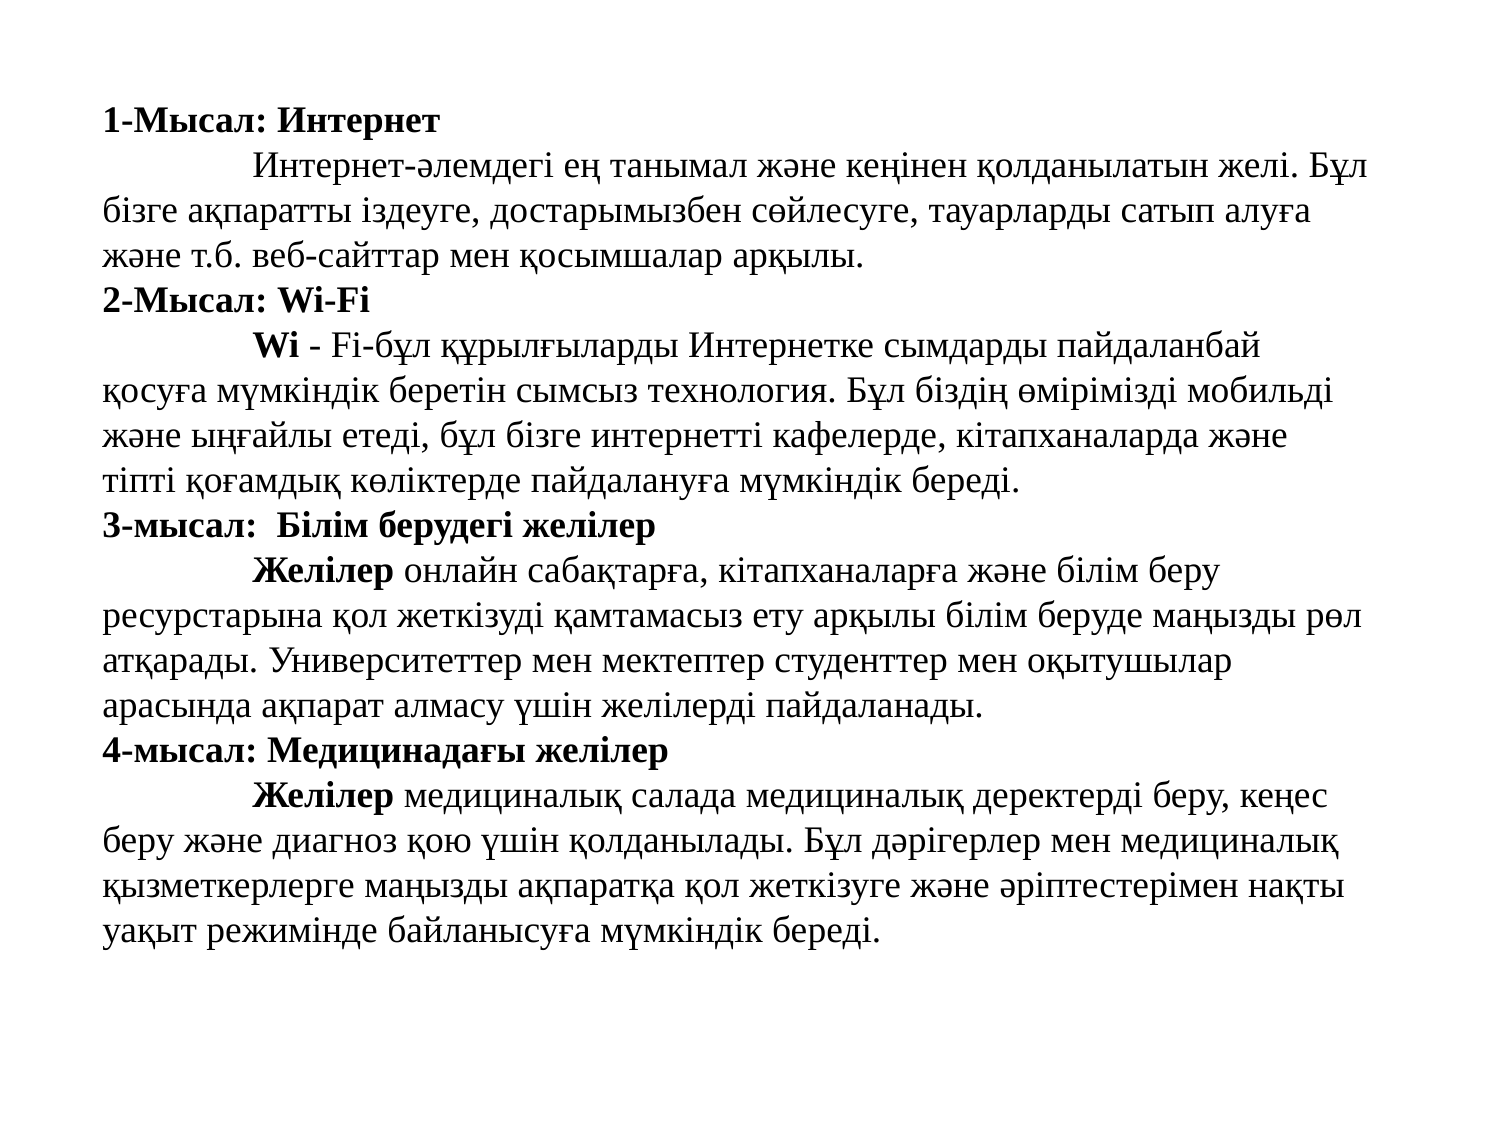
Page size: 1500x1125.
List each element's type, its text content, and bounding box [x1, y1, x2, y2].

text_box 1-Мысал: Интернет Интернет-әлемдегі ең танымал және кеңінен қолданылатын желі. Бұл бізге ақпаратты іздеуге, достарымызбен сөйлесуге, тауарларды сатып алуға және т.б. веб-сайттар мен қосымшалар арқылы. 2-Мысал: Wi-Fi Wi - Fi-бұл құрылғыларды Интернетке сымдарды пайдаланбай қосуға мүмкіндік беретін сымсыз технология. Бұл біздің өмірімізді мобильді және ыңғайлы етеді, бұл бізге интернетті кафелерде, кітапханаларда және тіпті қоғамдық көліктерде пайдалануға мүмкіндік береді. 3-мысал: Білім берудегі желілер Желілер онлайн сабақтарға, кітапханаларға және білім беру ресурстарына қол жеткізуді қамтамасыз ету арқылы білім беруде маңызды рөл атқарады. Университеттер мен мектептер студенттер мен оқытушылар арасында ақпарат алмасу үшін желілерді пайдаланады. 4-мысал: Медицинадағы желілер Желілер медициналық салада медициналық деректерді беру, кеңес беру және диагноз қою үшін қолданылады. Бұл дәрігерлер мен медициналық қызметкерлерге маңызды ақпаратқа қол жеткізуге және әріптестерімен нақты уақыт режимінде байланысуға мүмкіндік береді. [87, 87, 1388, 958]
